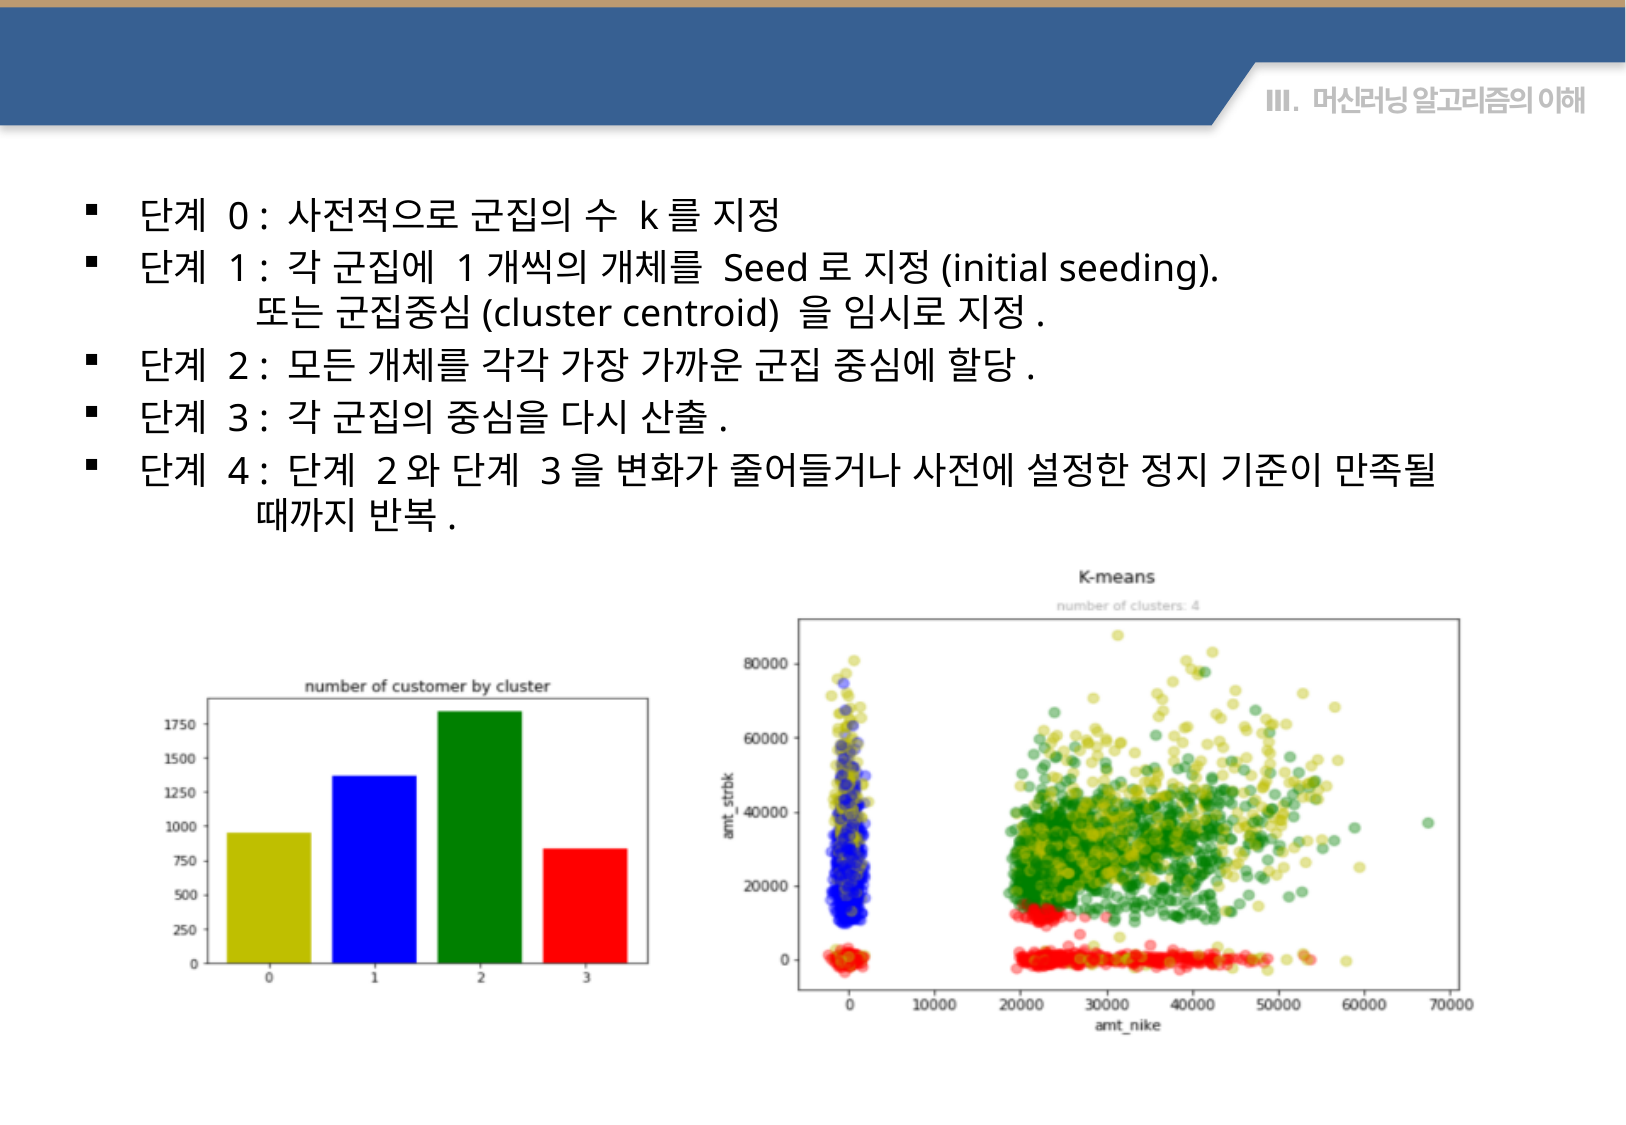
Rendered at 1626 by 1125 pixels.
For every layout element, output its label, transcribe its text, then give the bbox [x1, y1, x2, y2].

picture [713, 562, 1486, 1038]
text_box K-Means Clustering : Algorithm [50, 36, 1297, 100]
list 단계 0 : 사전적으로 군집의 수 k를 지정 단계 1 : 각 군집에 1개씩의 개체를 Seed로 지정(initial seeding). 또는 군집중심(cluster centroid) 을 임시로 지정. 단계 2 : 모든 개체를 각각 가장 가까운 군집 중심에 할당. 단계 3 : 각 군집의 중심을 다시 산출. 단계 4 : 단계 2와 단계 3을 변화가 줄어들거나 사전에 설정한 정지 기준이 만족될 때까지 반복. [68, 184, 1557, 1071]
picture [150, 667, 661, 995]
